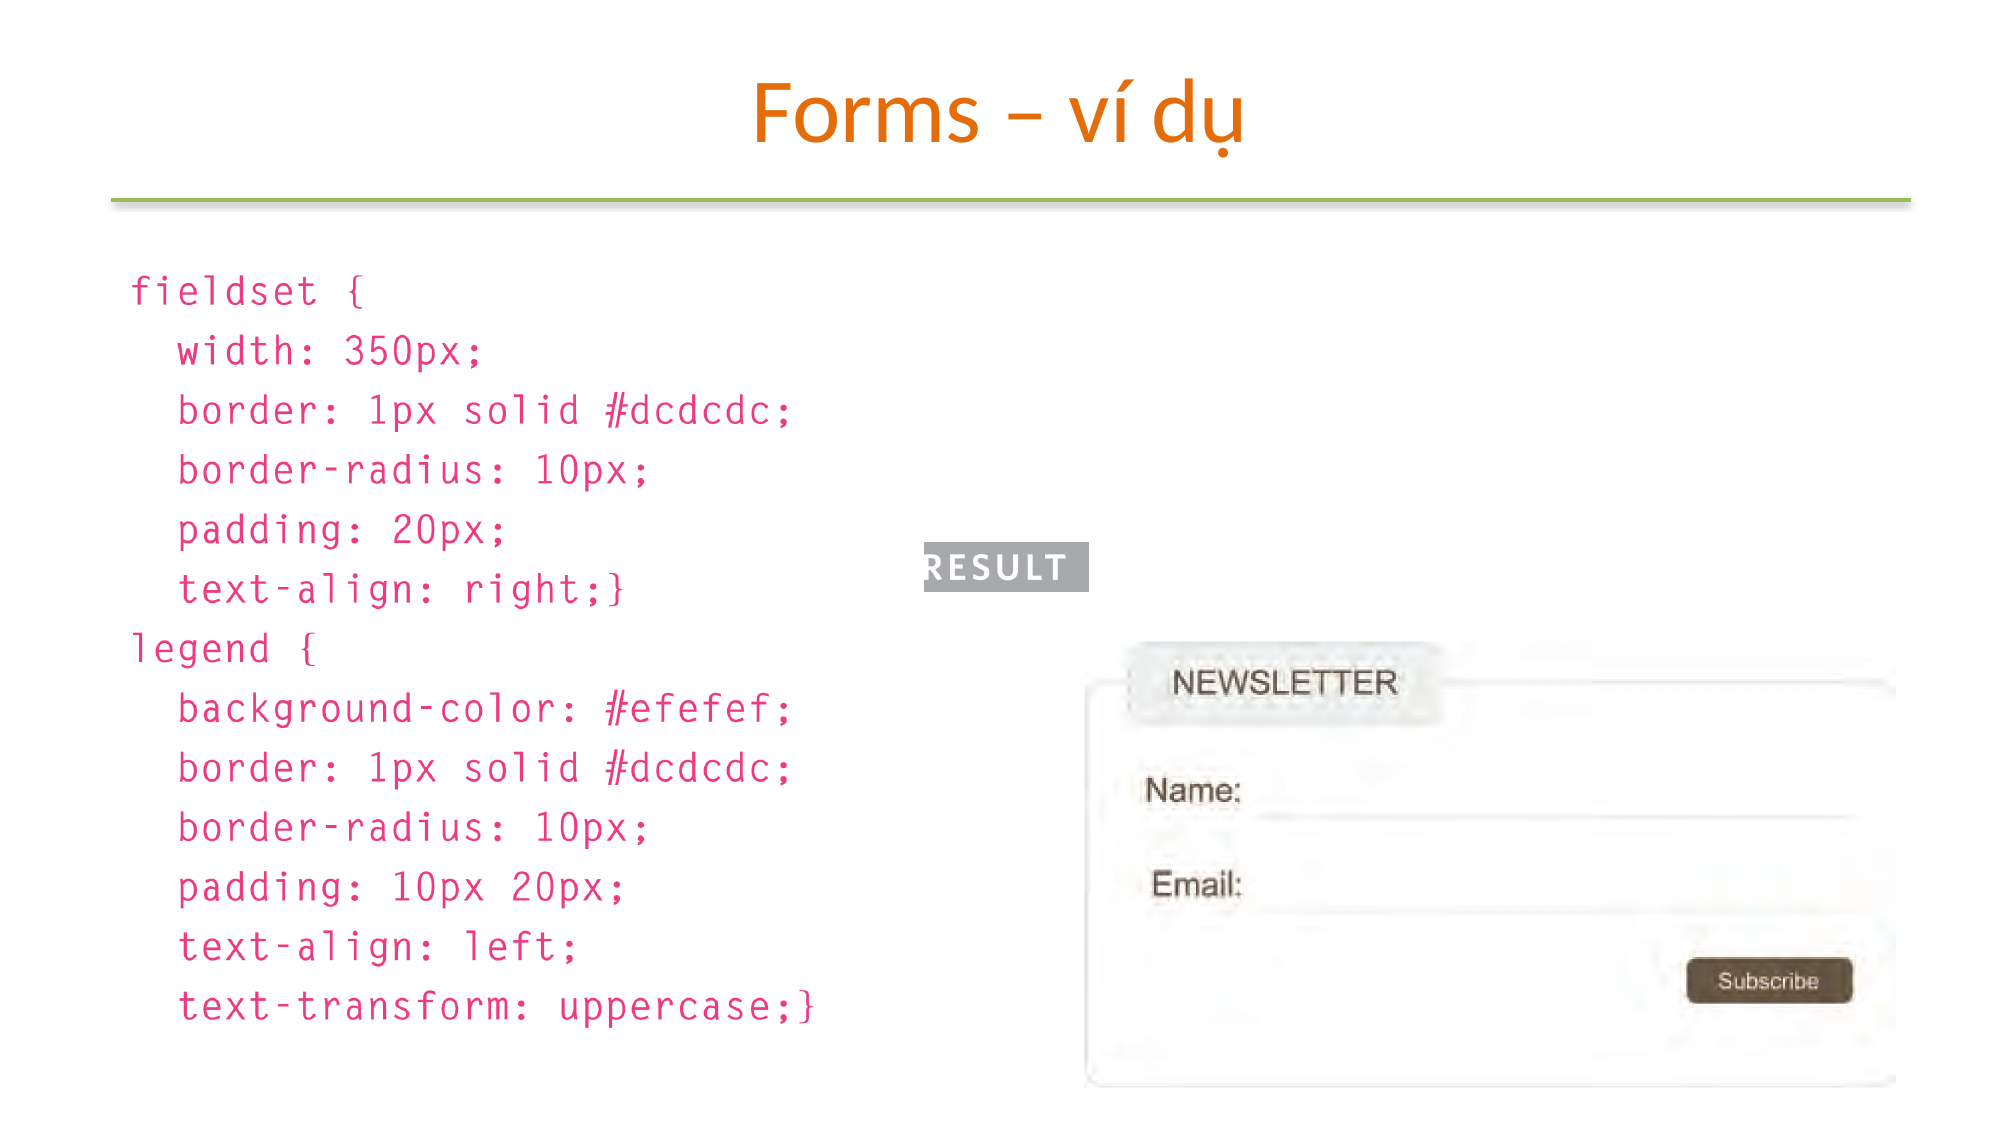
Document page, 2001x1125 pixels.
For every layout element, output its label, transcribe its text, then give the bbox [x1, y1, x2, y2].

title Forms – ví dụ [99, 12, 1900, 200]
picture [924, 517, 1955, 1125]
picture [105, 257, 856, 1054]
